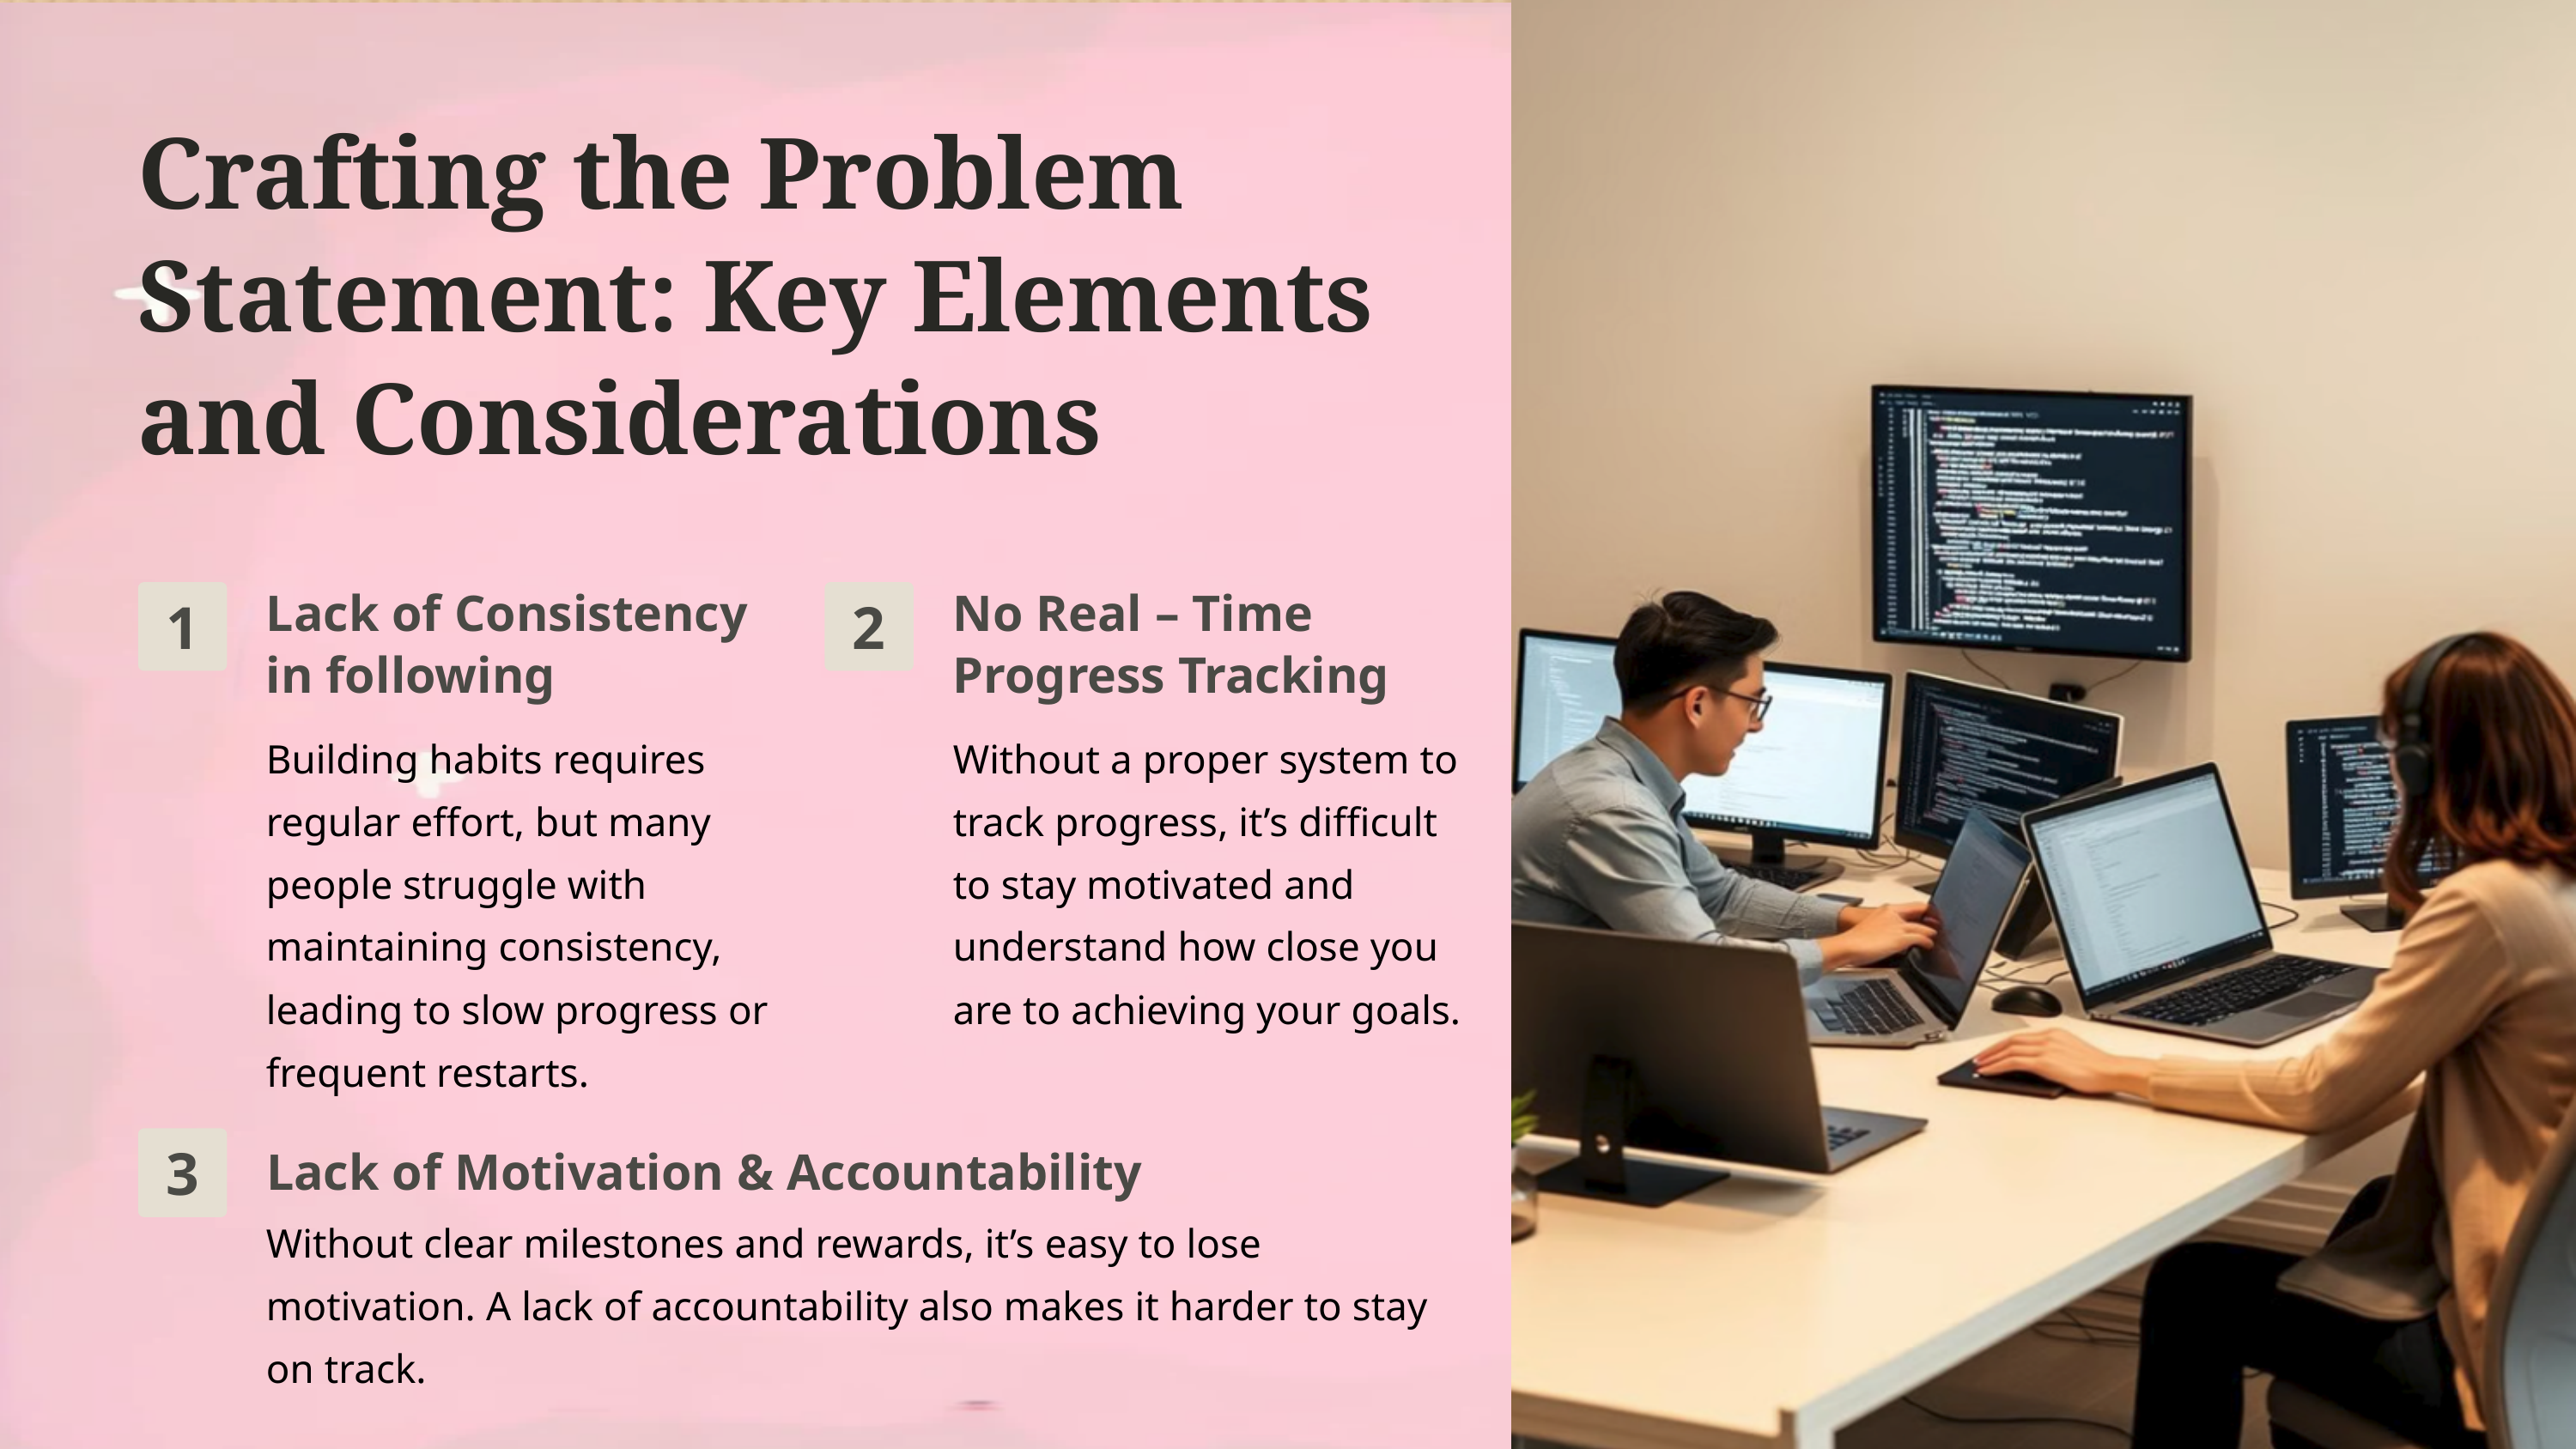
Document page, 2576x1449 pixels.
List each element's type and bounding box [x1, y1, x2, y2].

text_box [137, 581, 228, 671]
text_box [165, 597, 200, 657]
text_box [137, 108, 1473, 479]
text_box [851, 597, 887, 657]
text_box [165, 1143, 200, 1203]
text_box [824, 581, 914, 671]
text_box [265, 1213, 1473, 1340]
text_box [265, 579, 786, 706]
text_box [952, 728, 1473, 1045]
text_box [952, 581, 1473, 706]
text_box [265, 1140, 1182, 1191]
picture [0, 0, 2576, 1449]
text_box [265, 729, 786, 982]
text_box [137, 1128, 228, 1218]
